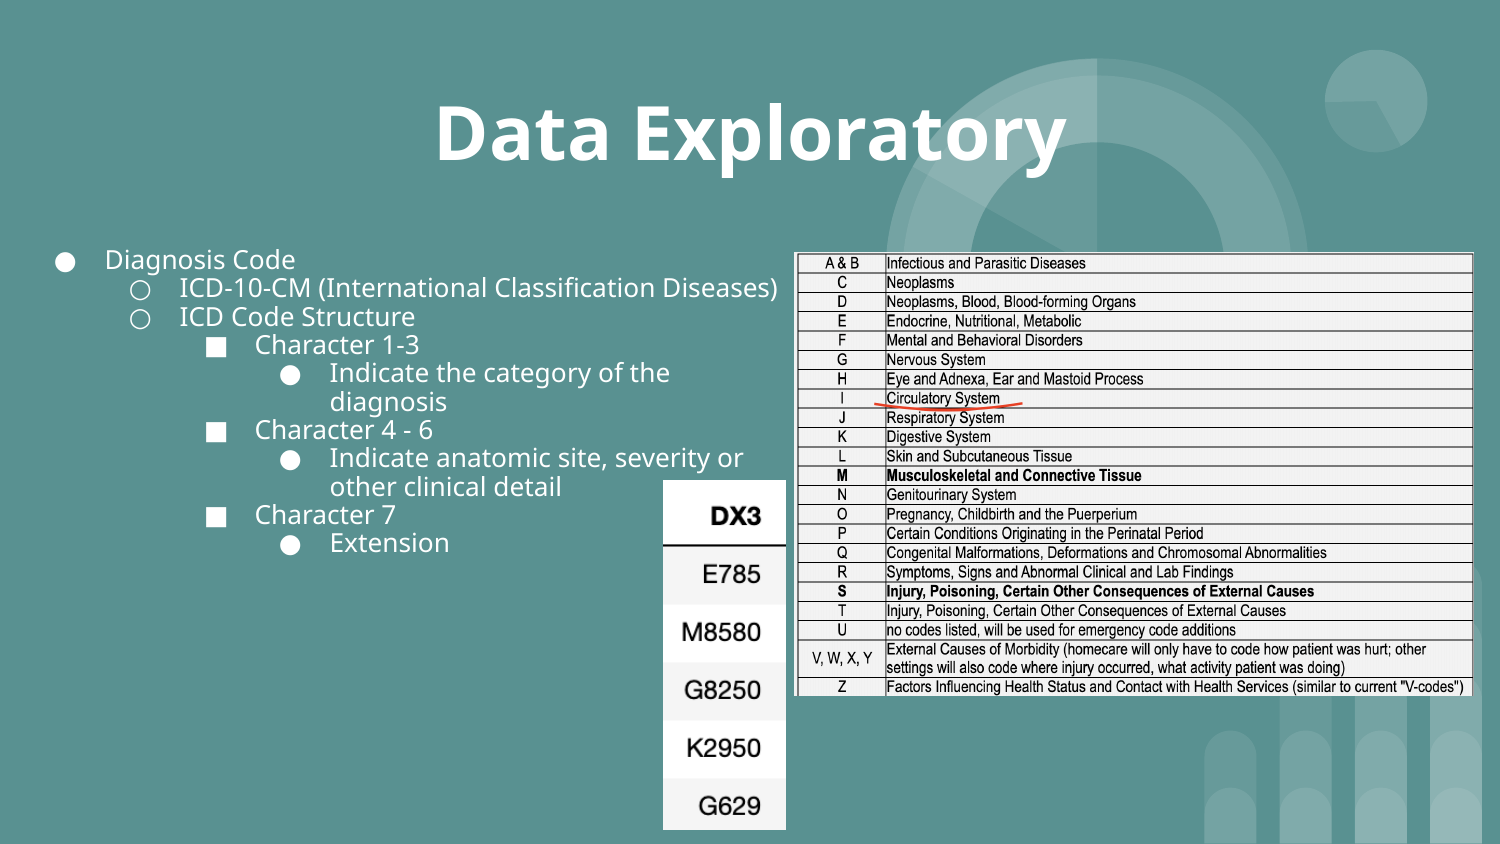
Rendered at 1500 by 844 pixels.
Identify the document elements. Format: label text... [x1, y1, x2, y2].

picture [793, 252, 1474, 696]
title Data Exploratory [14, 66, 1488, 195]
picture [663, 479, 786, 830]
subtitle Diagnosis Code ICD-10-CM (International Classification Diseases) ICD Code Structure Character 1-3 Indicate the category of the diagnosis Character 4 - 6 Indicate anatomic site, severity or other clinical detail Character 7 Extension [14, 231, 795, 590]
